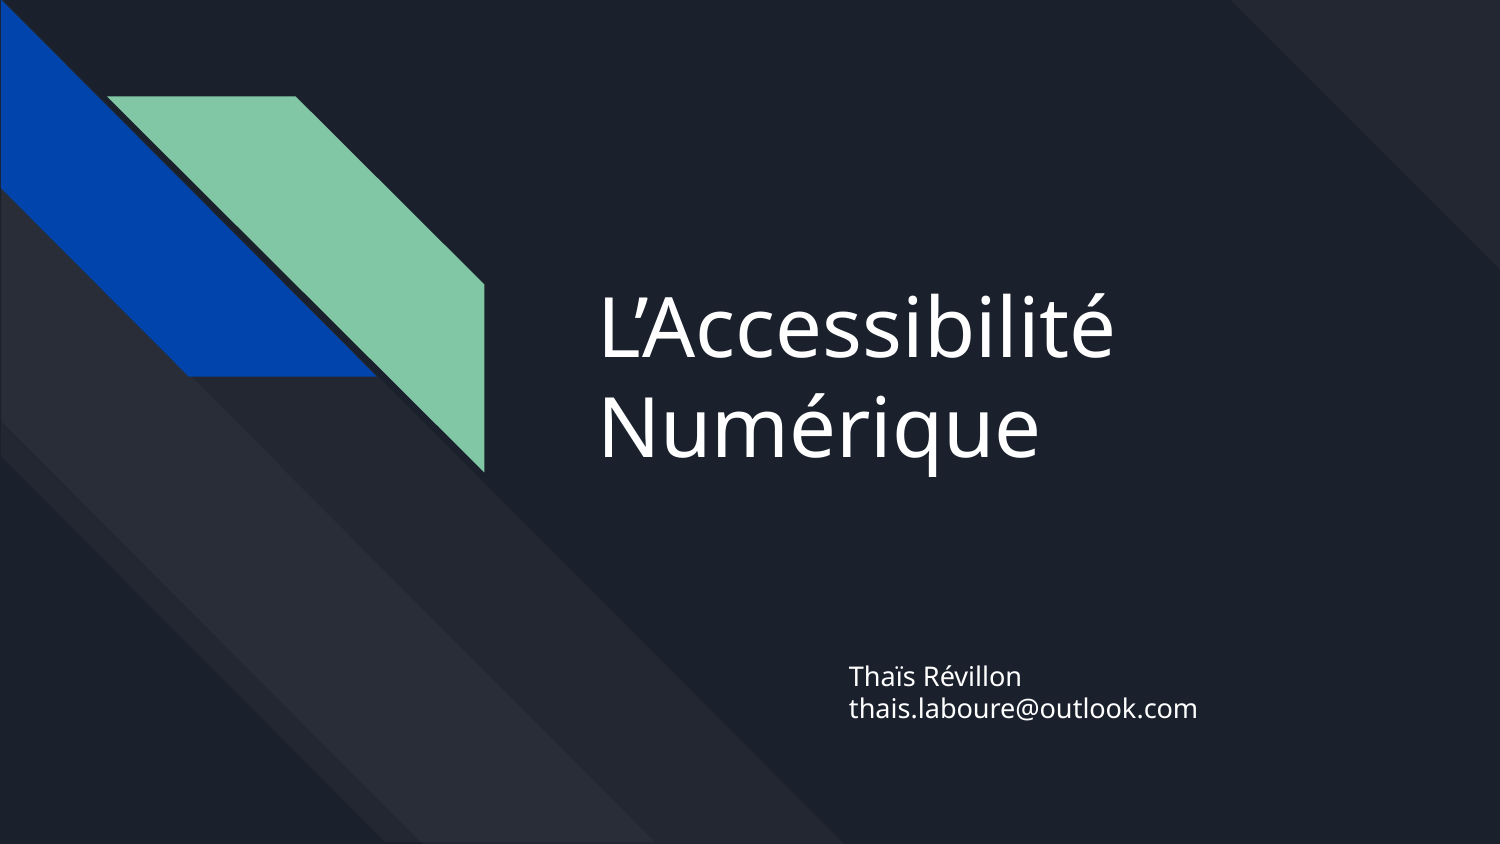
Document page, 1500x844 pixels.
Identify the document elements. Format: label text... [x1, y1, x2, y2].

title L’Accessibilité Numérique [581, 258, 1374, 518]
subtitle Thaïs Révillon thais.laboure@outlook.com [833, 643, 1404, 727]
